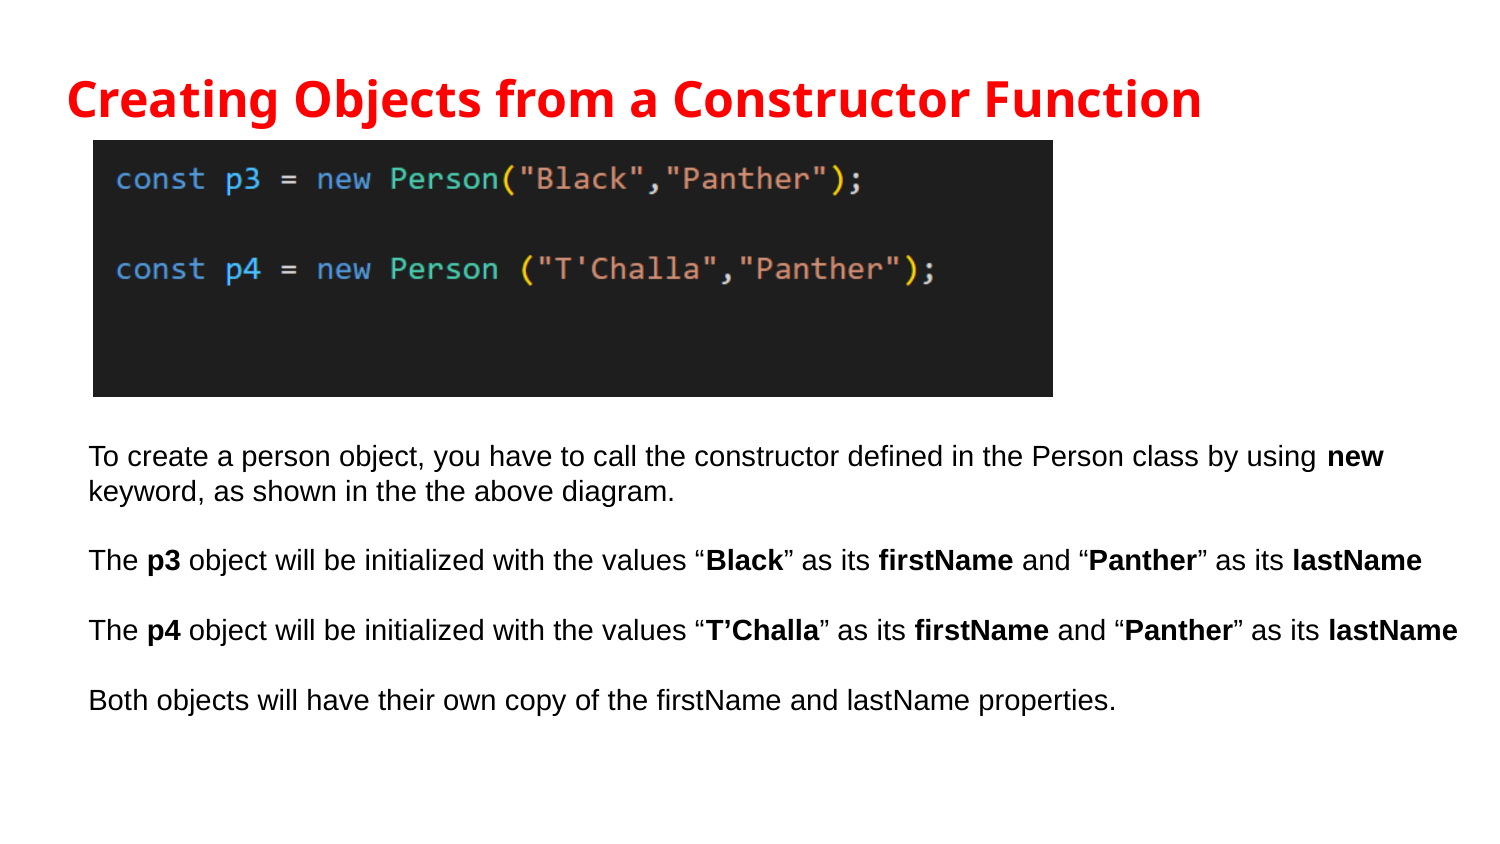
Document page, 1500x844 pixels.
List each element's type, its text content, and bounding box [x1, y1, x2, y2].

text_box To create a person object, you have to call the constructor defined in the Person class by using new keyword, as shown in the the above diagram. The p3 object will be initialized with the values “Black” as its firstName and “Panther” as its lastName The p4 object will be initialized with the values “T’Challa” as its firstName and “Panther” as its lastName Both objects will have their own copy of the firstName and lastName properties. [73, 421, 1481, 763]
picture [93, 140, 1054, 398]
title Creating Objects from a Constructor Function [51, 21, 1449, 116]
